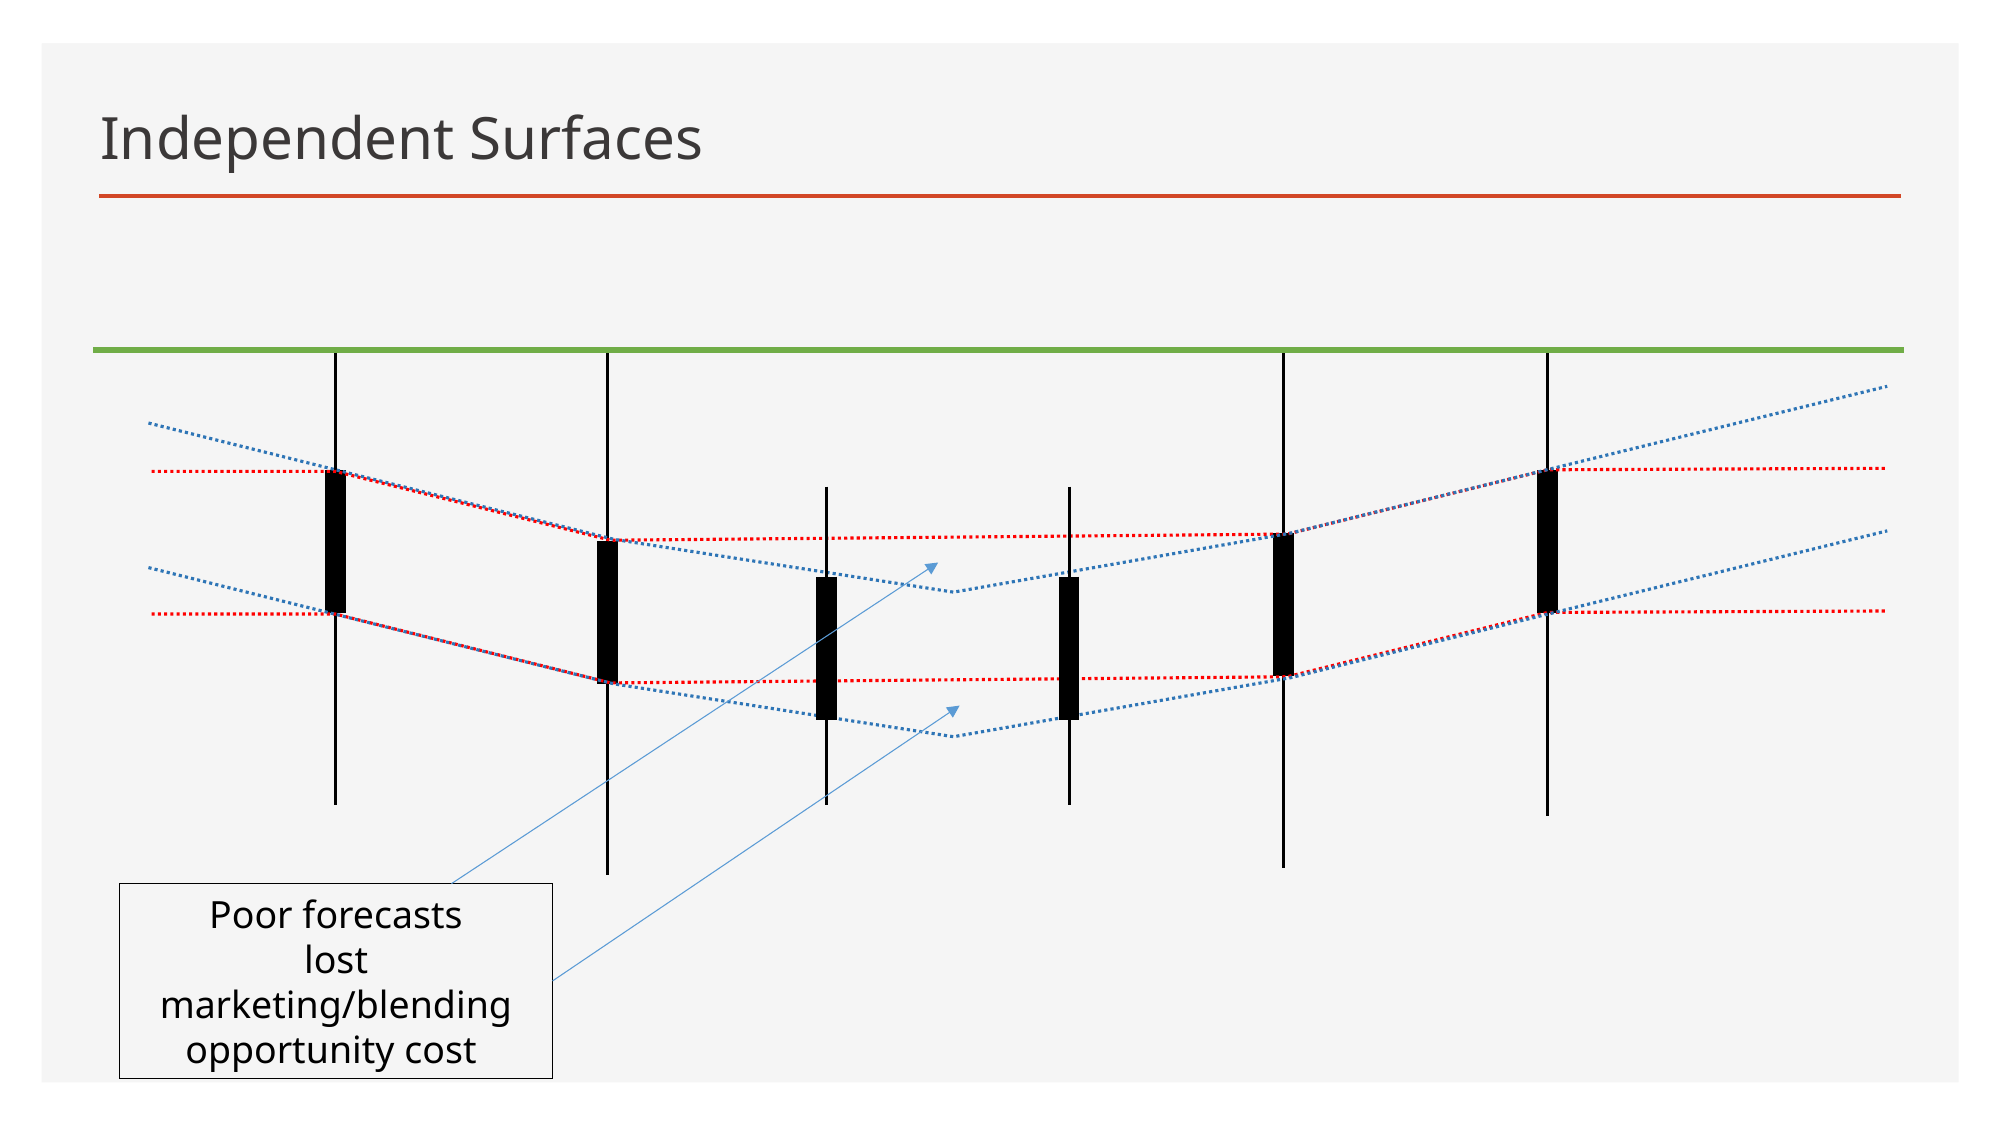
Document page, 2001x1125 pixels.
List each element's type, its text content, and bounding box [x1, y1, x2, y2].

text_box [1548, 385, 1888, 471]
text_box [148, 419, 335, 471]
text_box [1553, 467, 1888, 471]
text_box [451, 562, 939, 884]
text_box [336, 413, 607, 539]
text_box [828, 548, 1068, 737]
text_box Poor forecasts lost marketing/blending opportunity cost [119, 883, 553, 1079]
title Independent Surfaces [85, 73, 1214, 179]
text_box [1284, 393, 1547, 536]
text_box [552, 705, 960, 960]
text_box [1071, 543, 1283, 716]
text_box [1561, 609, 1888, 614]
text_box [336, 557, 607, 645]
text_box [151, 612, 328, 616]
text_box [148, 563, 335, 616]
text_box [608, 399, 1283, 555]
text_box [1284, 538, 1547, 680]
text_box [1548, 529, 1888, 616]
text_box [608, 553, 825, 562]
